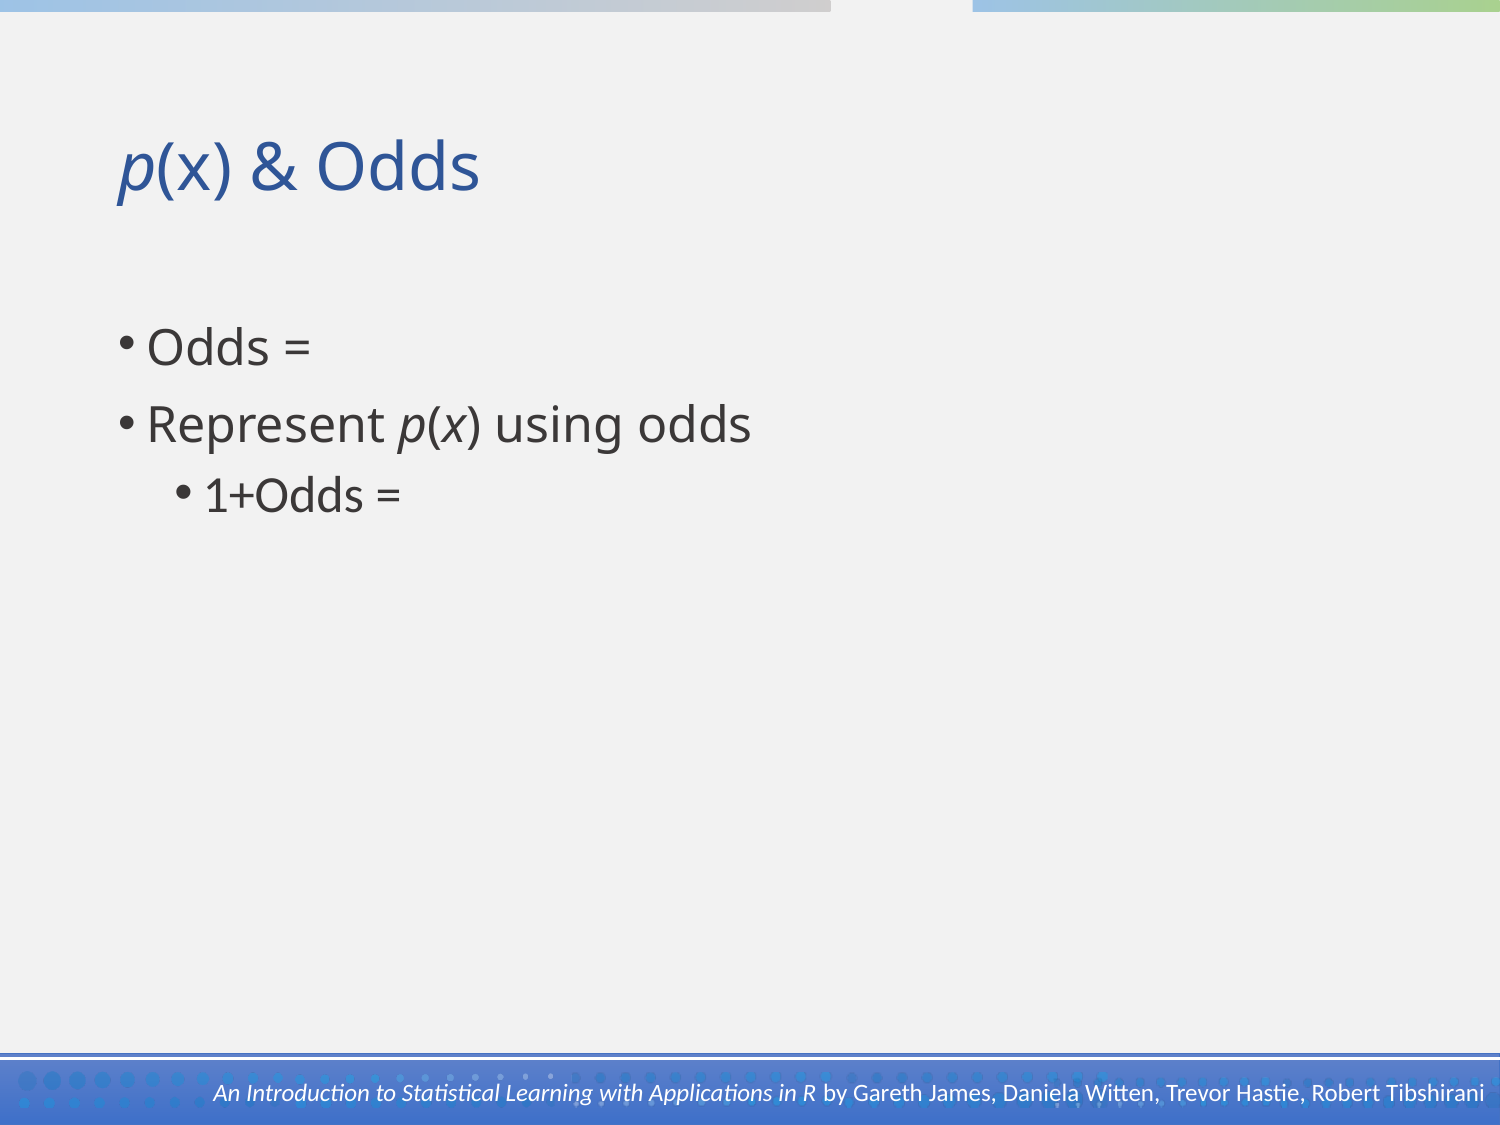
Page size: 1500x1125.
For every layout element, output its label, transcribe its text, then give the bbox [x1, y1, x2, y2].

text_box An Introduction to Statistical Learning with Applications in R by Gareth James, Daniela Witten, Trevor Hastie, Robert Tibshirani [198, 1069, 1500, 1125]
title p(x) & Odds [103, 59, 1397, 278]
